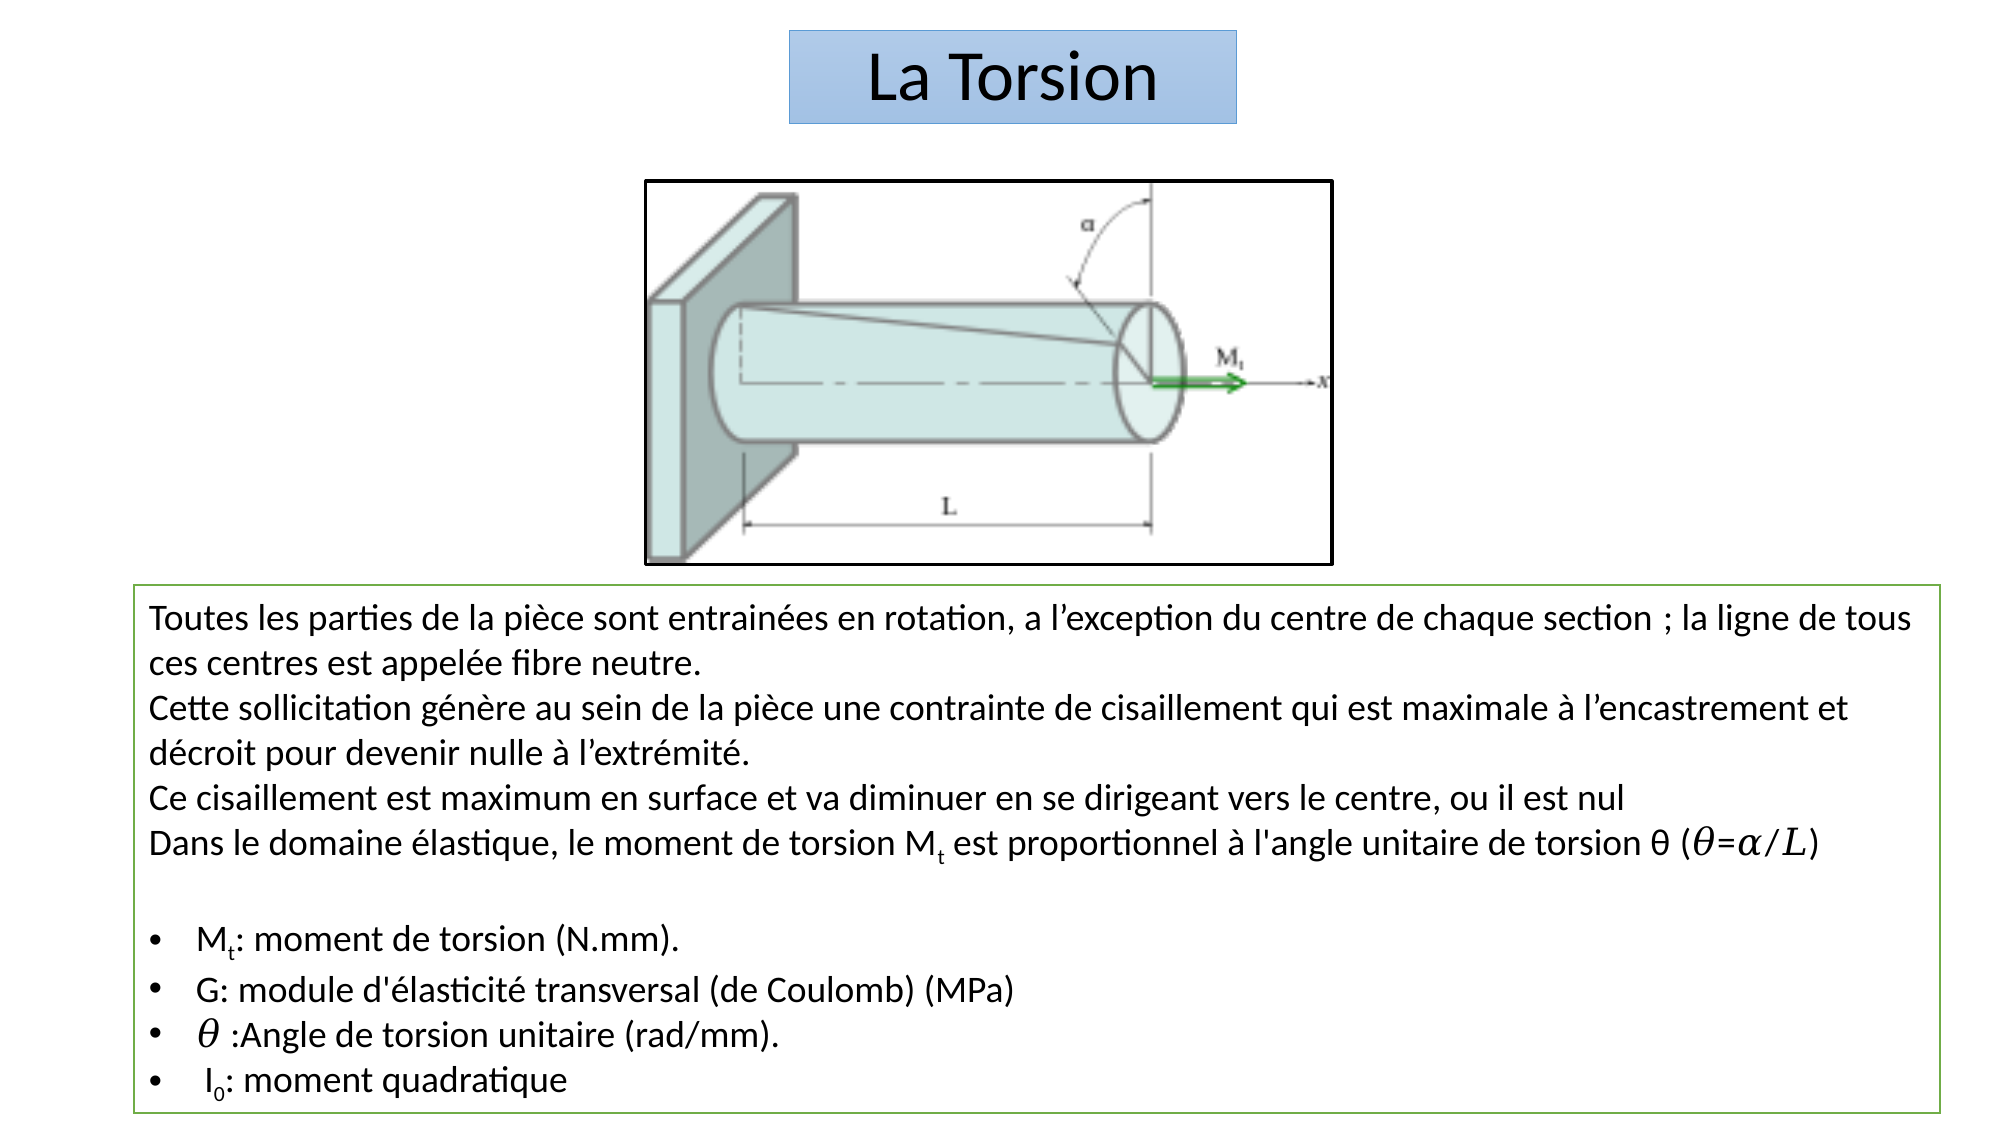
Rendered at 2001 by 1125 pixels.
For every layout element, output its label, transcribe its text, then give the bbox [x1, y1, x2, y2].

title La Torsion [789, 30, 1237, 124]
picture [647, 182, 1331, 563]
